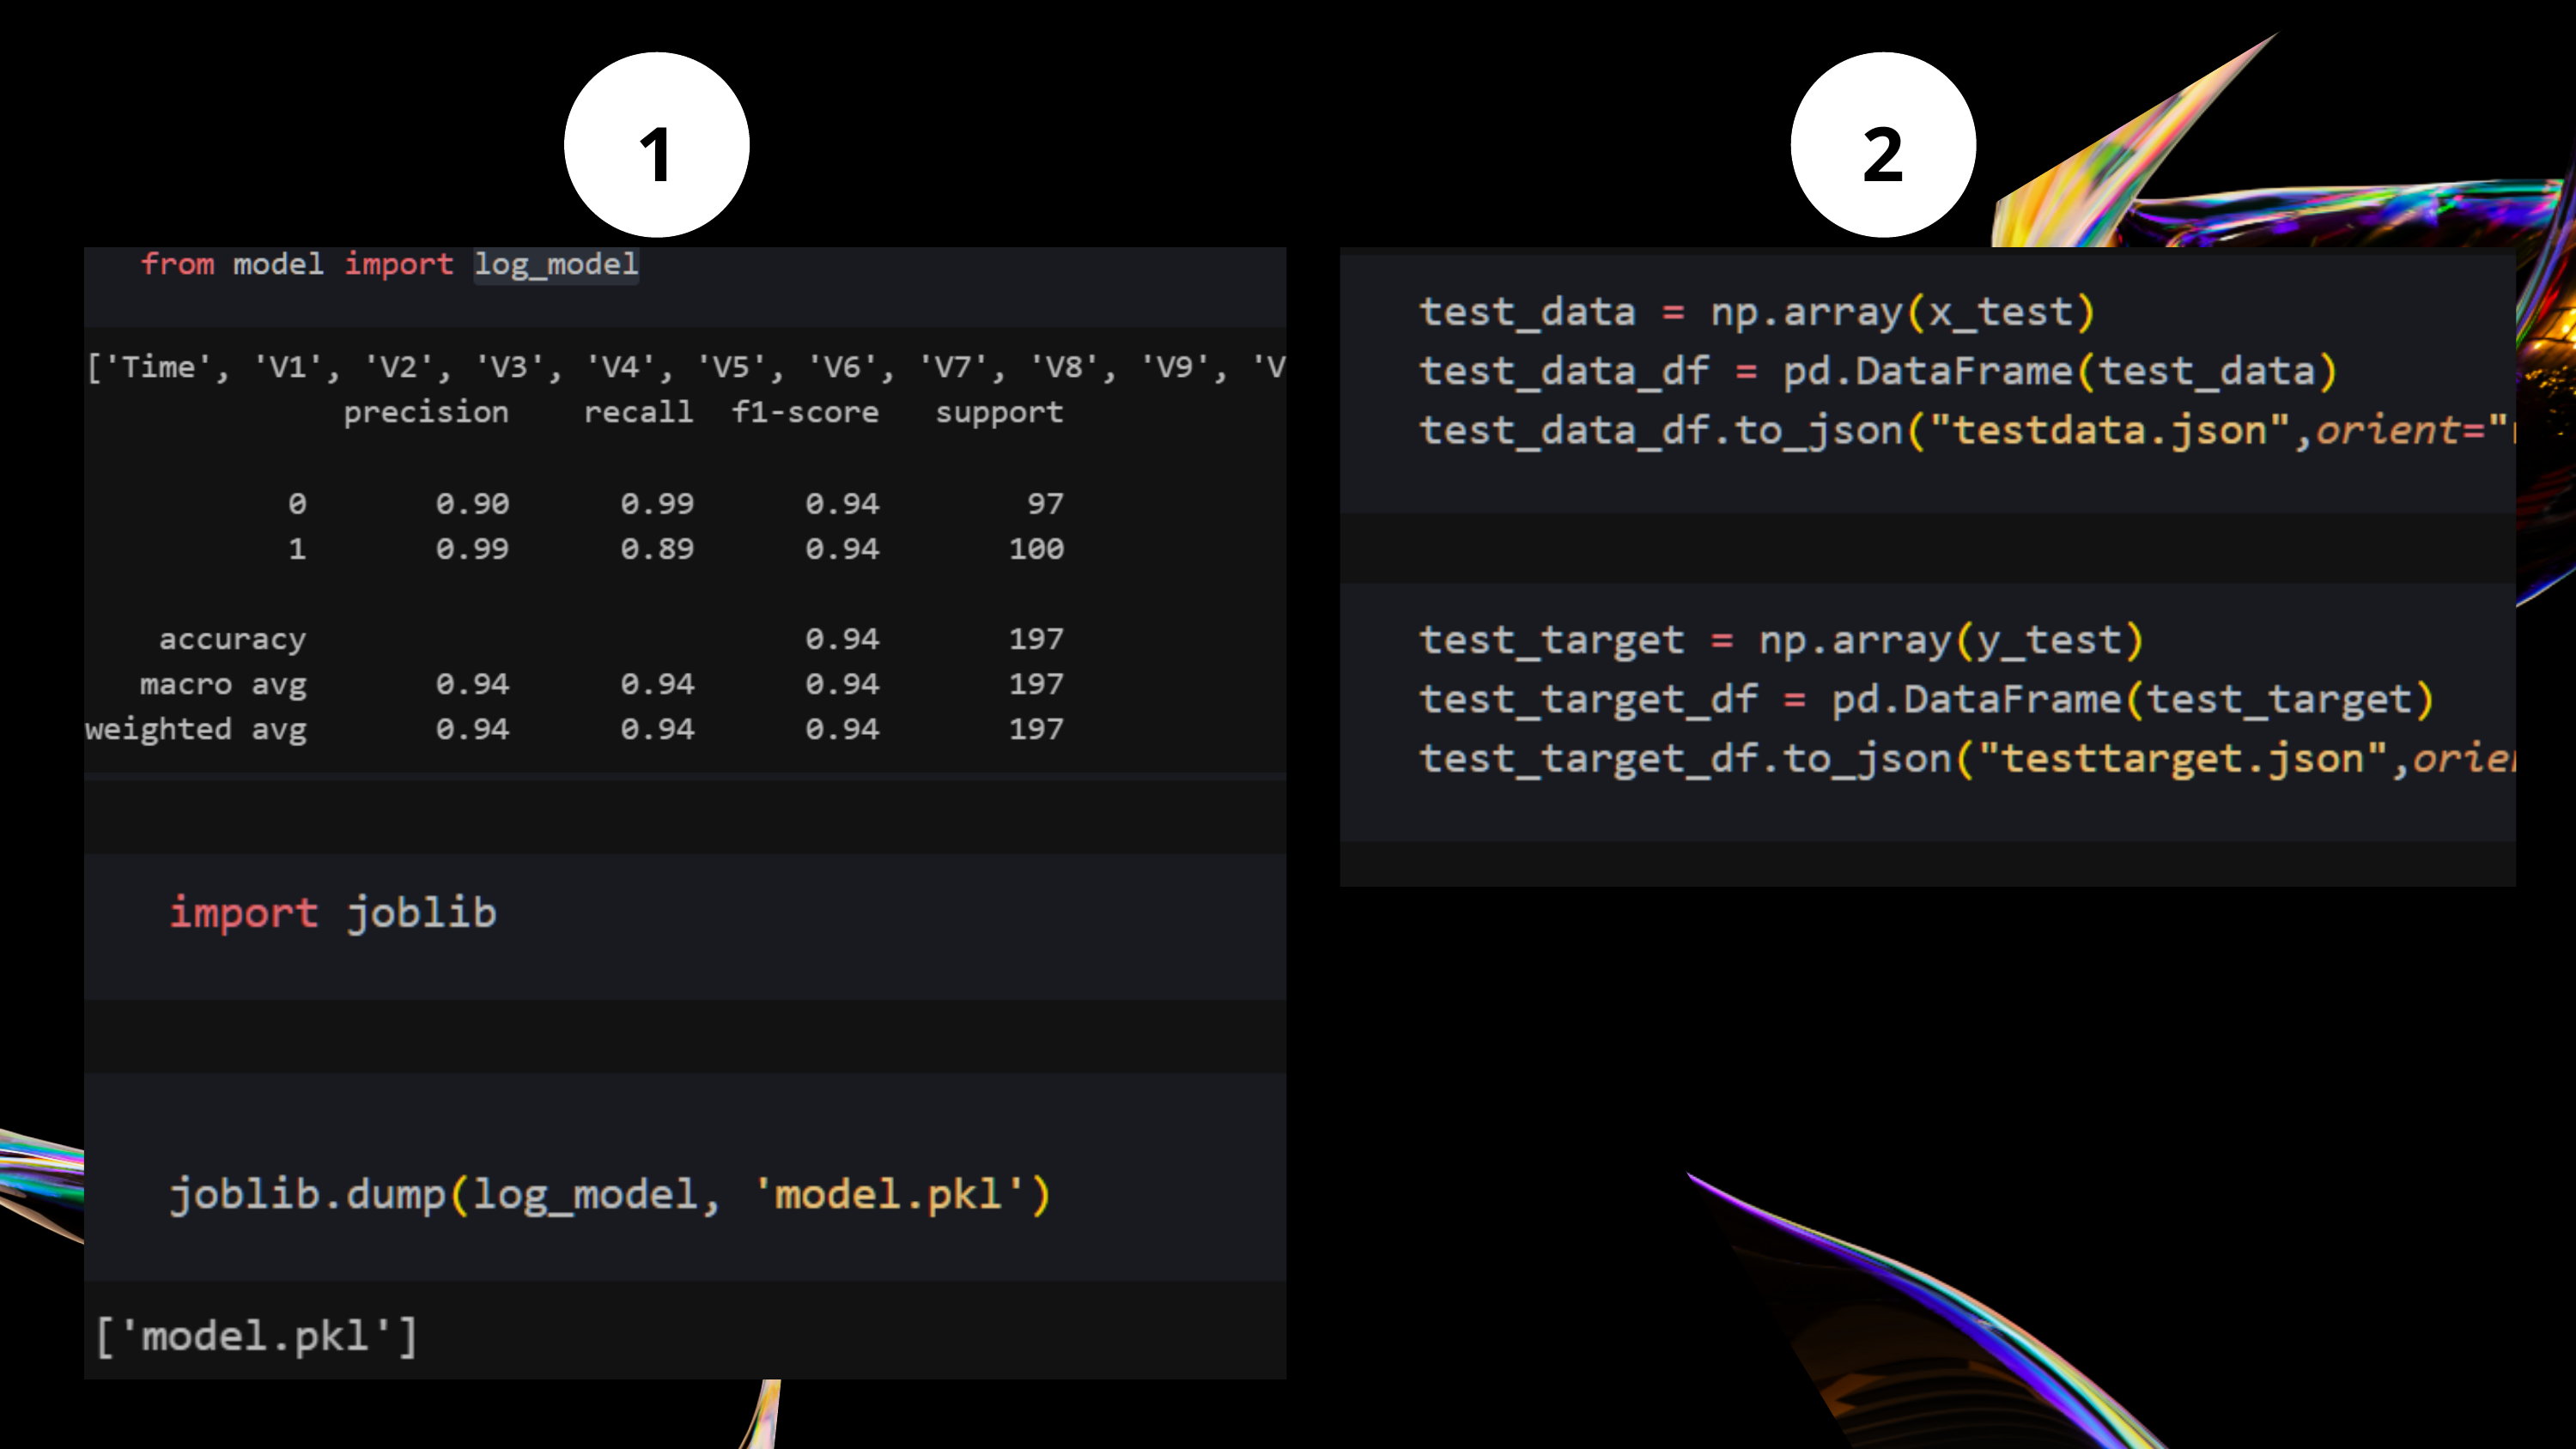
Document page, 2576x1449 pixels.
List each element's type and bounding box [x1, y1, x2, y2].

text_box [0, 791, 781, 1449]
text_box [1340, 247, 2517, 887]
text_box [1514, 0, 2576, 1449]
text_box [83, 773, 1287, 1379]
text_box [569, 57, 745, 233]
text_box [1795, 57, 1971, 233]
text_box [83, 247, 1287, 773]
